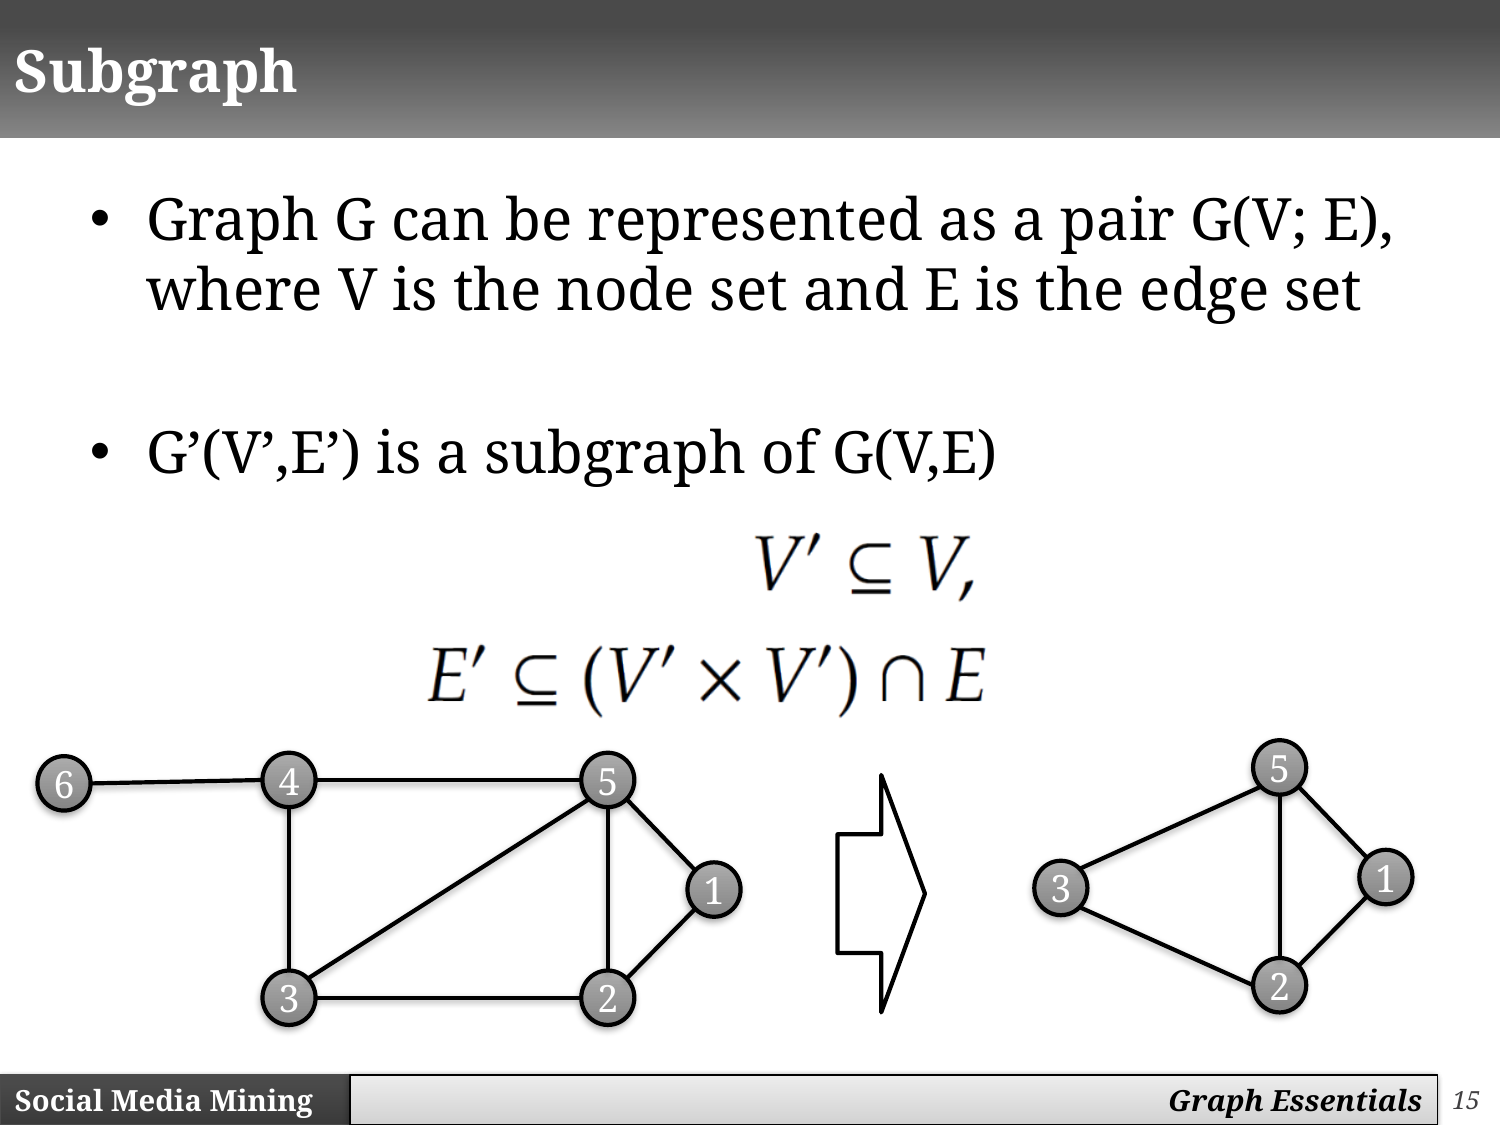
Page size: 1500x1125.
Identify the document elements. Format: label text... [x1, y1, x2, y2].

list Graph G can be represented as a pair G(V; E), where V is the node set and E is the edge set G’(V’,E’) is a subgraph of G(V,E) [75, 174, 1425, 1048]
title Subgraph [0, 0, 1500, 138]
picture [263, 437, 1201, 816]
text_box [37, 752, 741, 1026]
text_box [835, 824, 927, 1015]
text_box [1034, 739, 1413, 1013]
